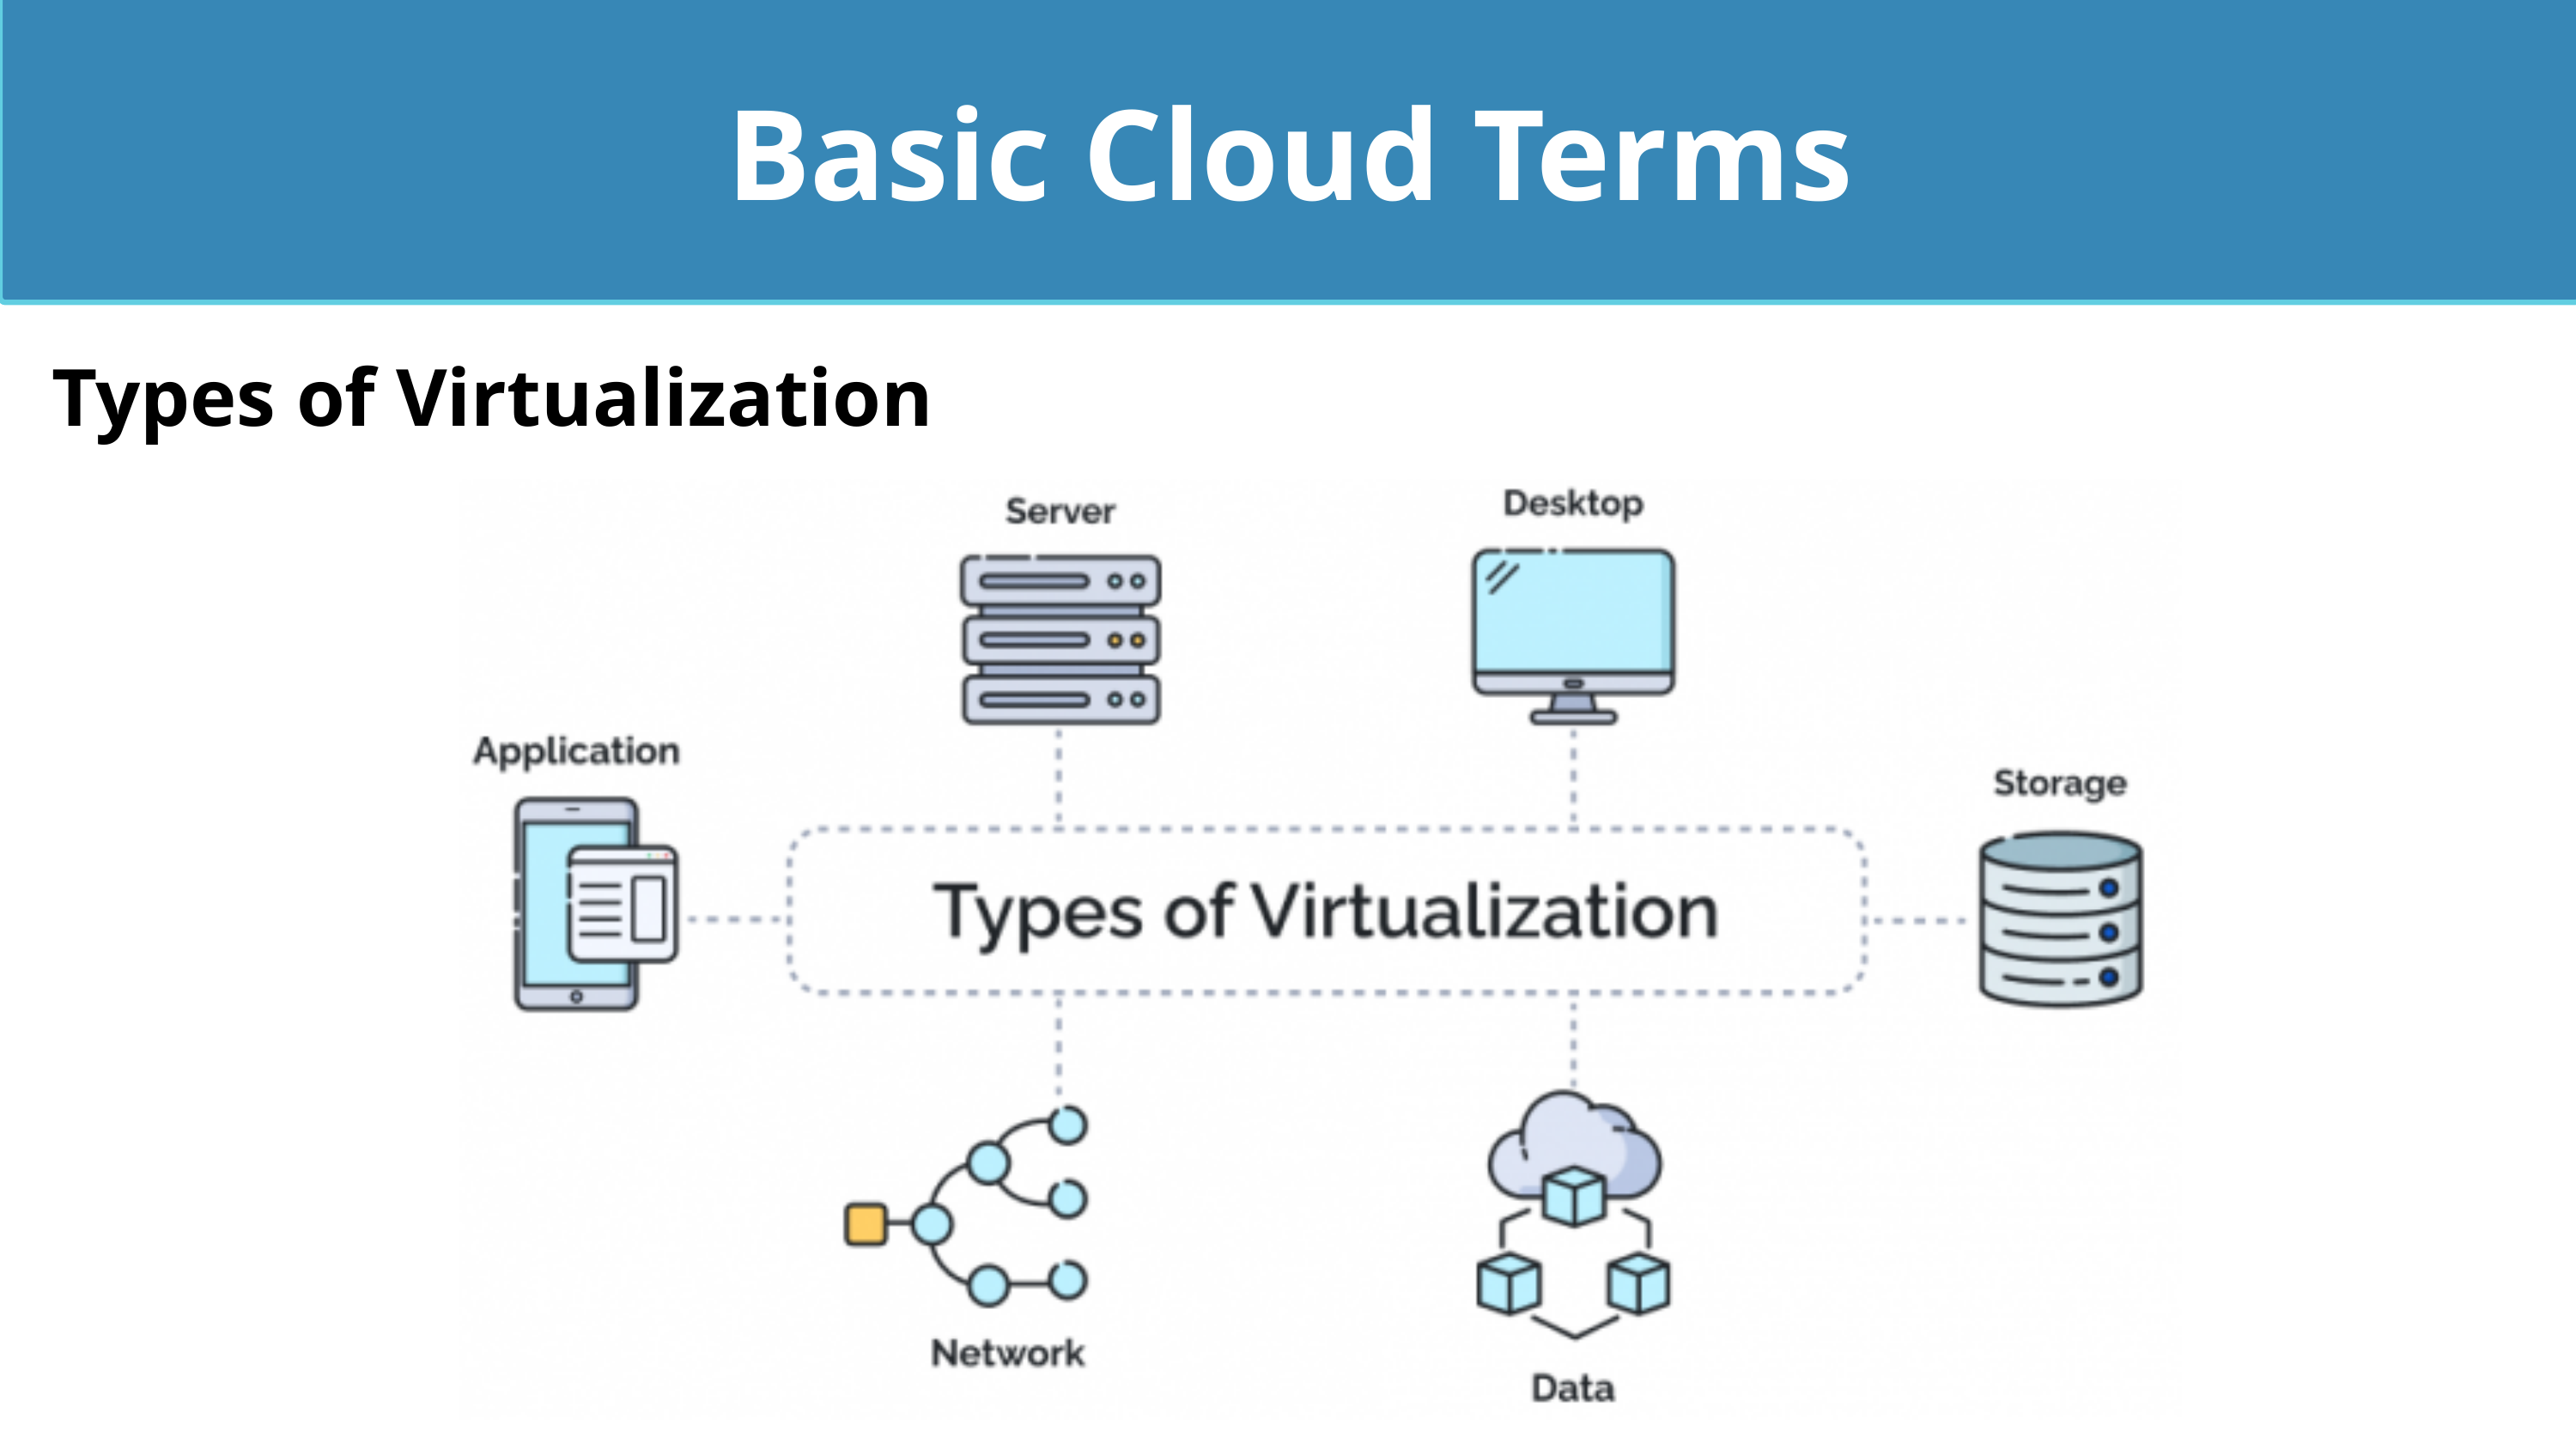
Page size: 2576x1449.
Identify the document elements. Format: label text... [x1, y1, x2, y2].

text_box [459, 479, 2182, 1420]
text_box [0, 0, 2576, 303]
text_box Types of Virtualization [52, 331, 1358, 443]
